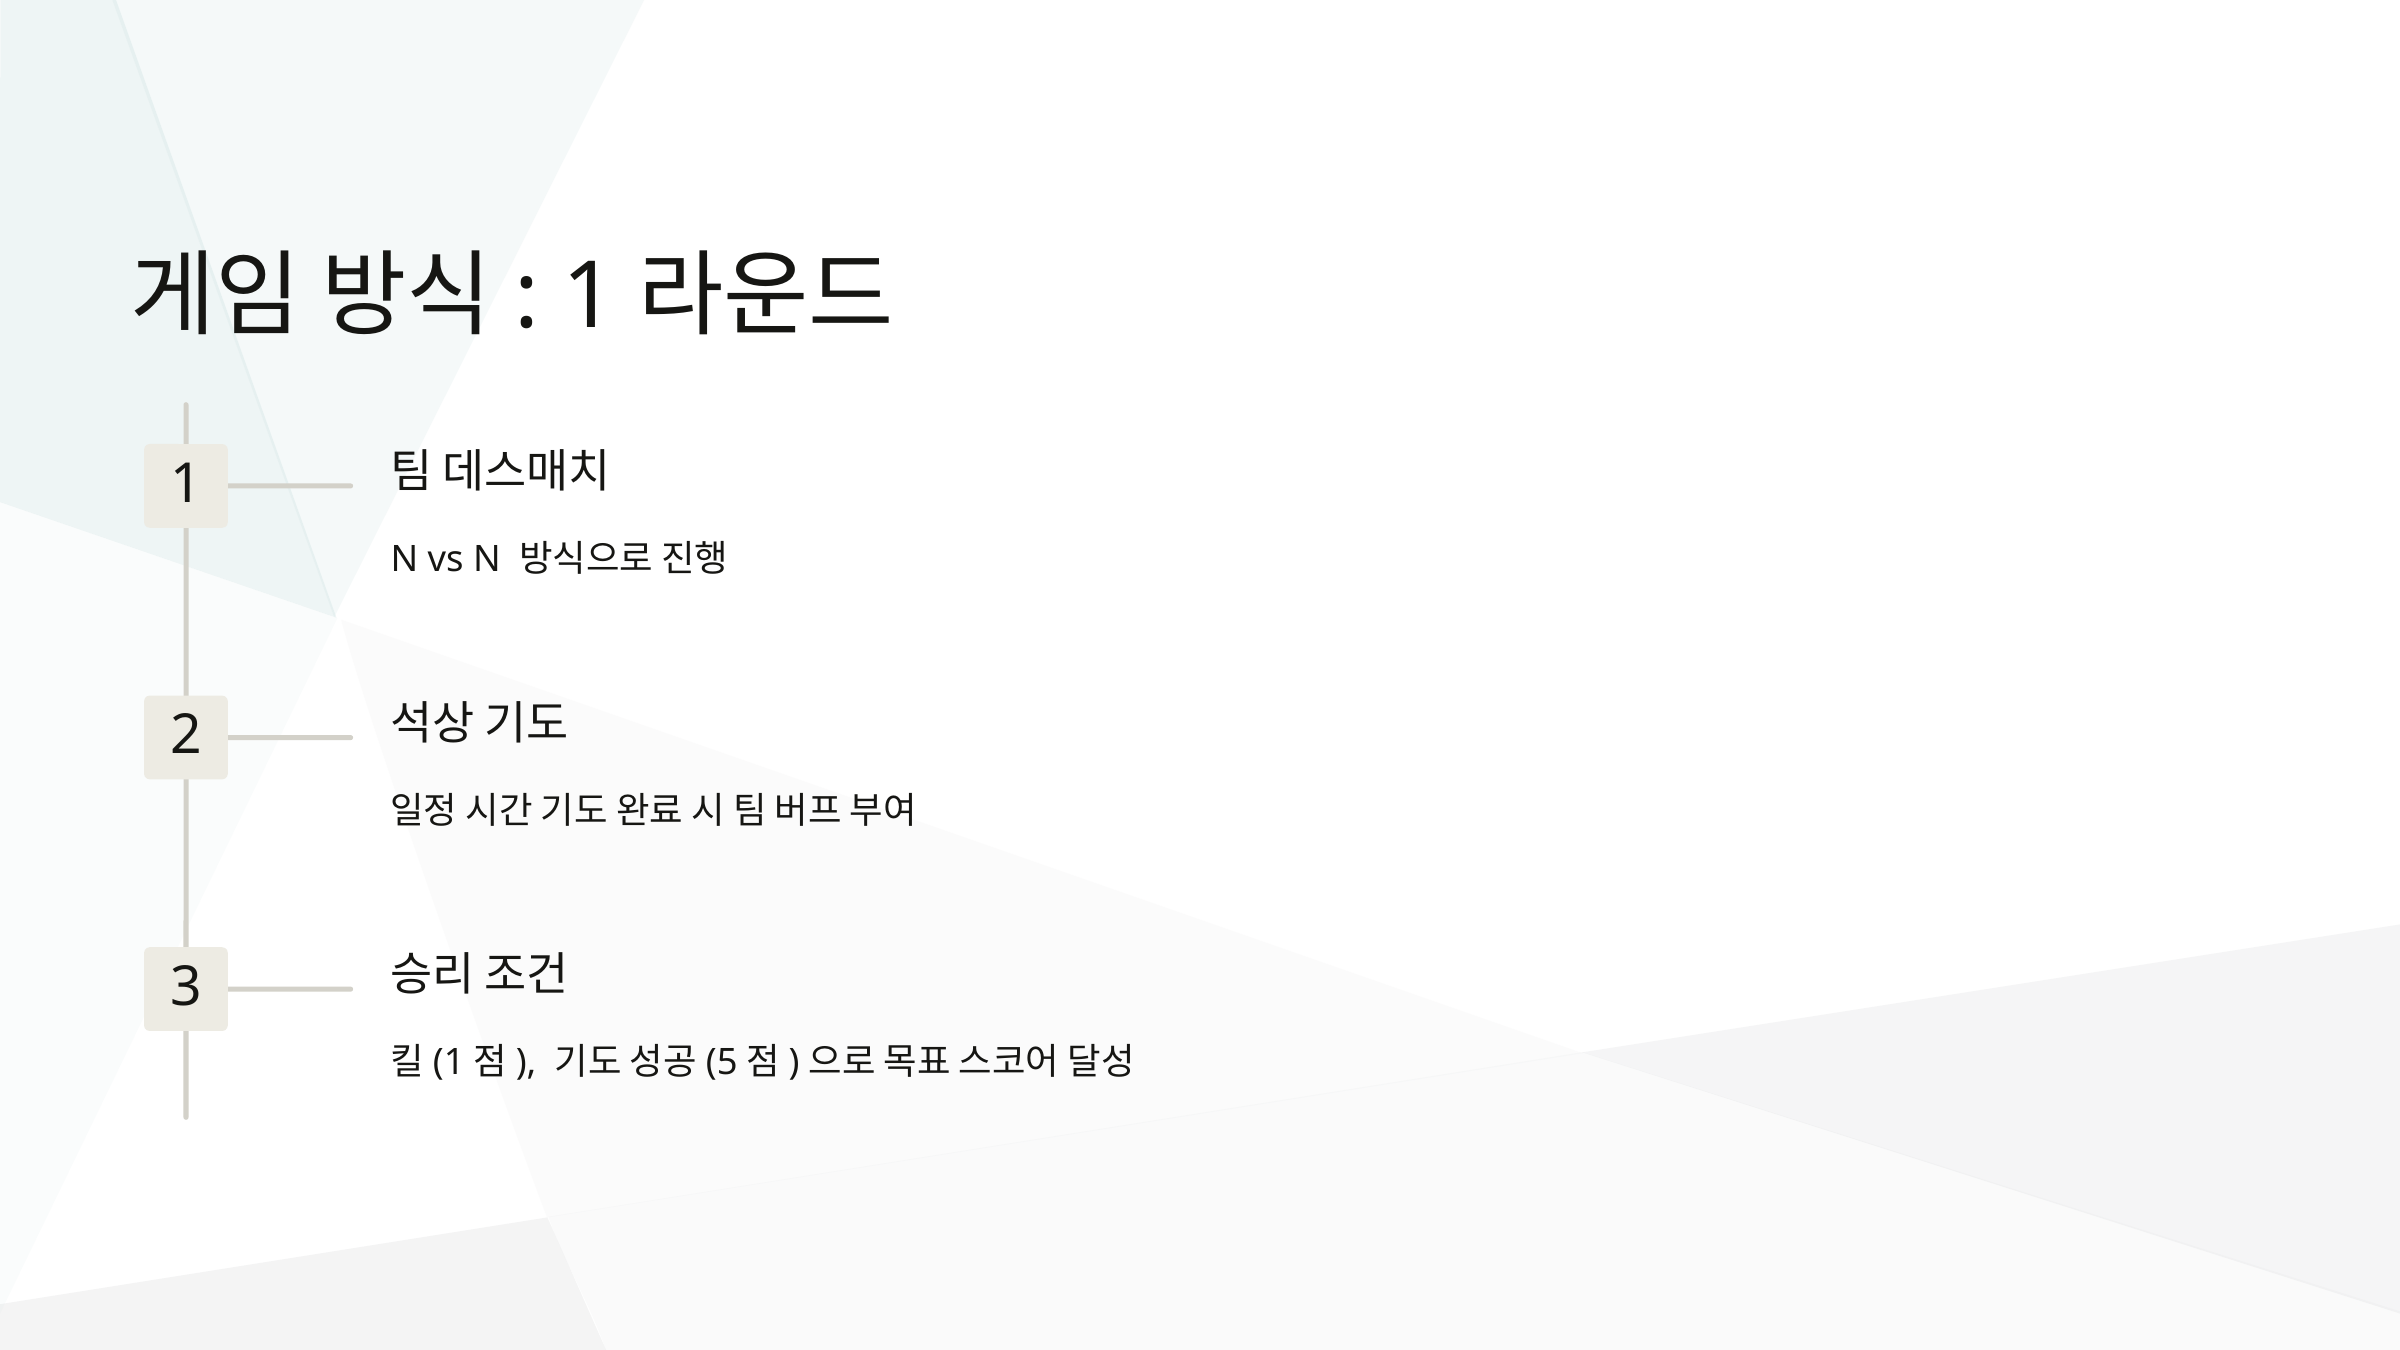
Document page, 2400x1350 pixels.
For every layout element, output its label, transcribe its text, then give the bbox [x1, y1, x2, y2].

text_box [228, 483, 354, 489]
text_box [228, 735, 354, 741]
text_box [144, 947, 228, 1031]
text_box [183, 1031, 189, 1120]
text_box 2 [169, 709, 203, 766]
text_box 킬(1점), 기도 성공(5점)으로 목표 스코어 달성 [390, 1023, 2270, 1083]
text_box 일정 시간 기도 완료 시 팀 버프 부여 [390, 771, 2270, 831]
text_box 석상 기도 [390, 691, 856, 750]
text_box [183, 402, 189, 444]
text_box 3 [169, 961, 203, 1017]
text_box 게임 방식: 1라운드 [130, 230, 1061, 347]
text_box [144, 443, 228, 528]
text_box 1 [176, 458, 196, 514]
text_box [183, 780, 189, 947]
text_box N vs N 방식으로 진행 [390, 519, 2270, 580]
text_box [144, 695, 228, 780]
text_box [228, 986, 354, 992]
text_box 팀 데스매치 [390, 439, 856, 498]
text_box [183, 528, 189, 695]
text_box 승리 조건 [390, 942, 856, 1001]
